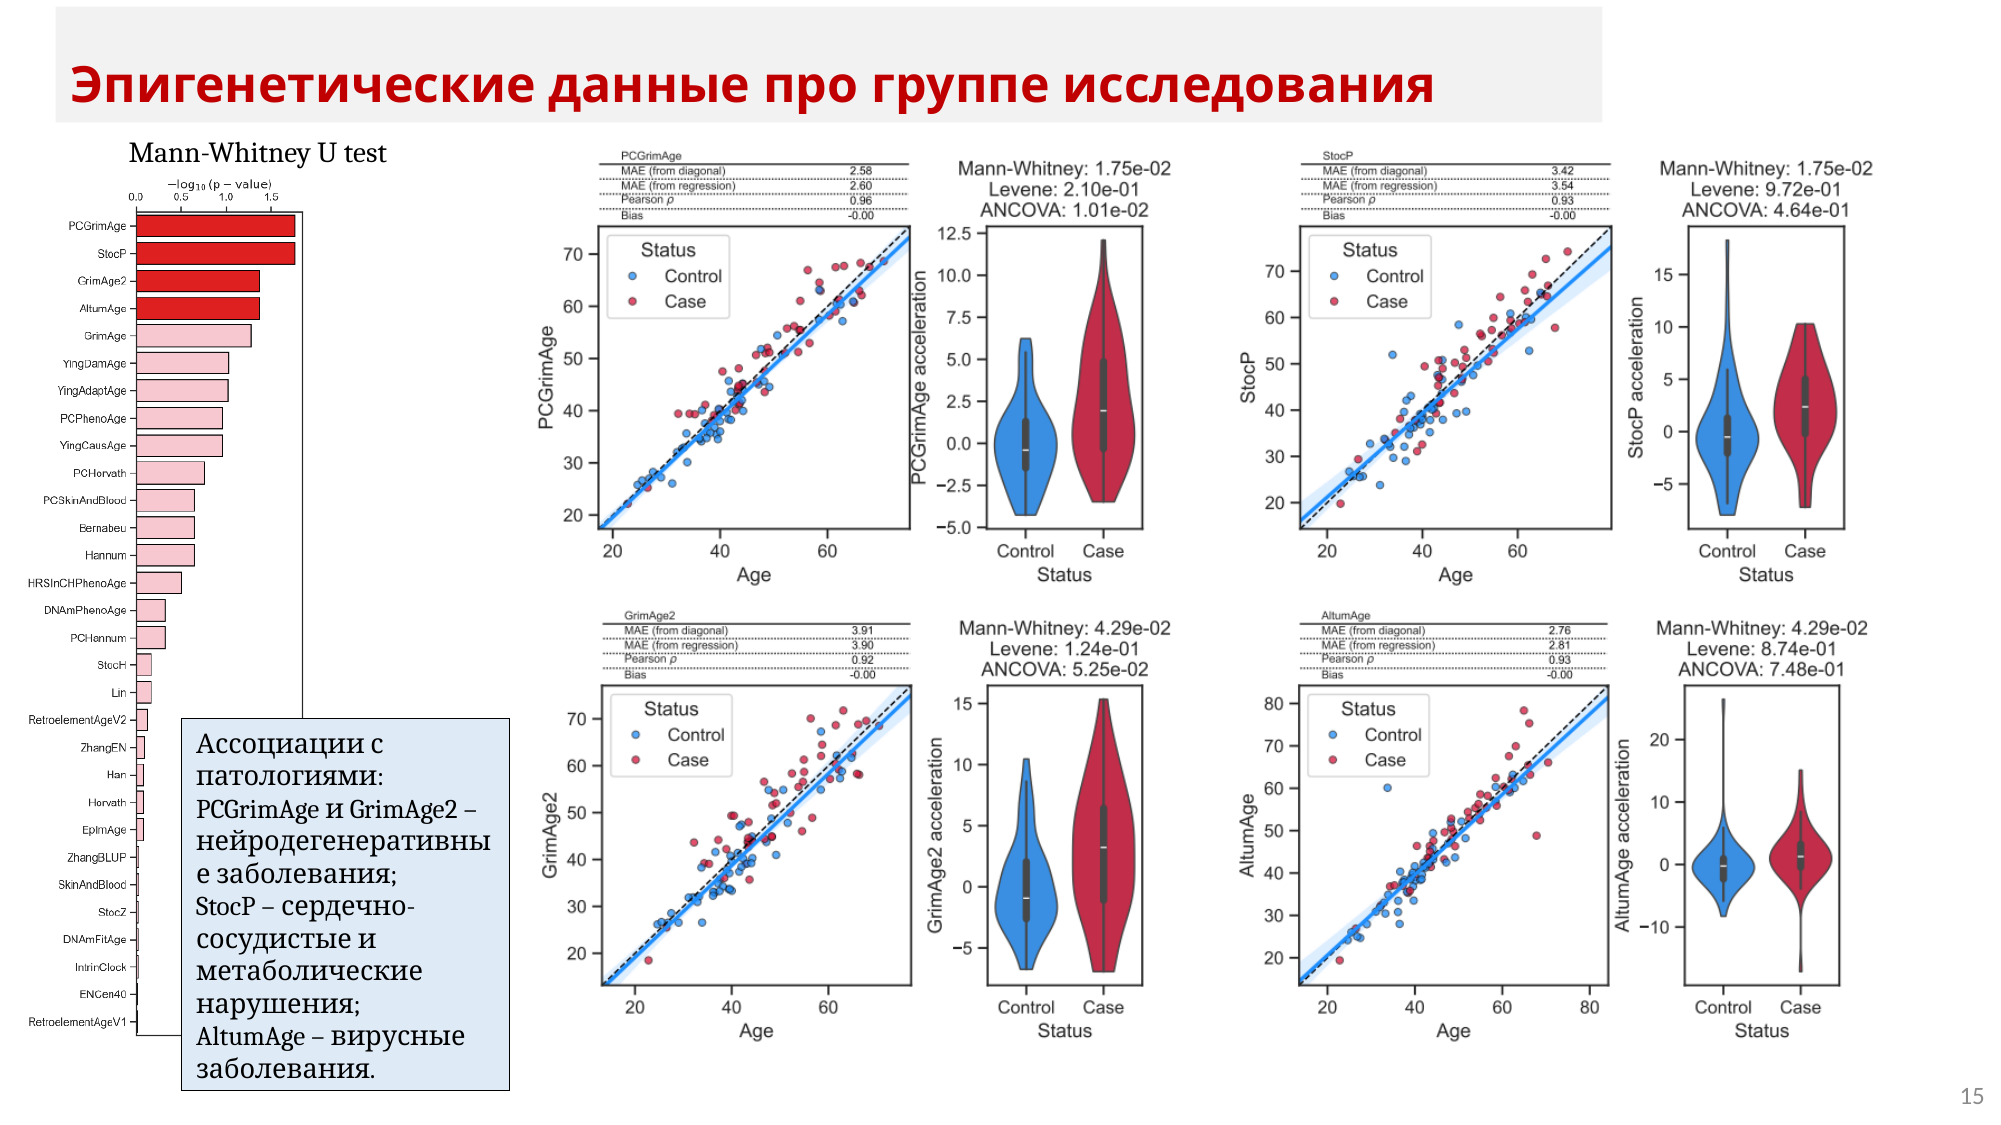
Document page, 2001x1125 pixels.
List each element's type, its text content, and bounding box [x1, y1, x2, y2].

text_box Ассоциации с патологиями: PCGrimAge и GrimAge2 – нейродегенеративные заболевания; StocP – сердечно-сосудистые и метаболические нарушения; AltumAge – вирусные заболевания. [181, 718, 510, 1091]
text_box Эпигенетические данные про группе исследования [55, 6, 1603, 123]
text_box Mann-Whitney U test [113, 126, 410, 176]
slide_number 15 [1930, 1065, 2000, 1125]
picture [20, 171, 309, 1042]
picture [529, 144, 1877, 589]
picture [529, 605, 1877, 1046]
